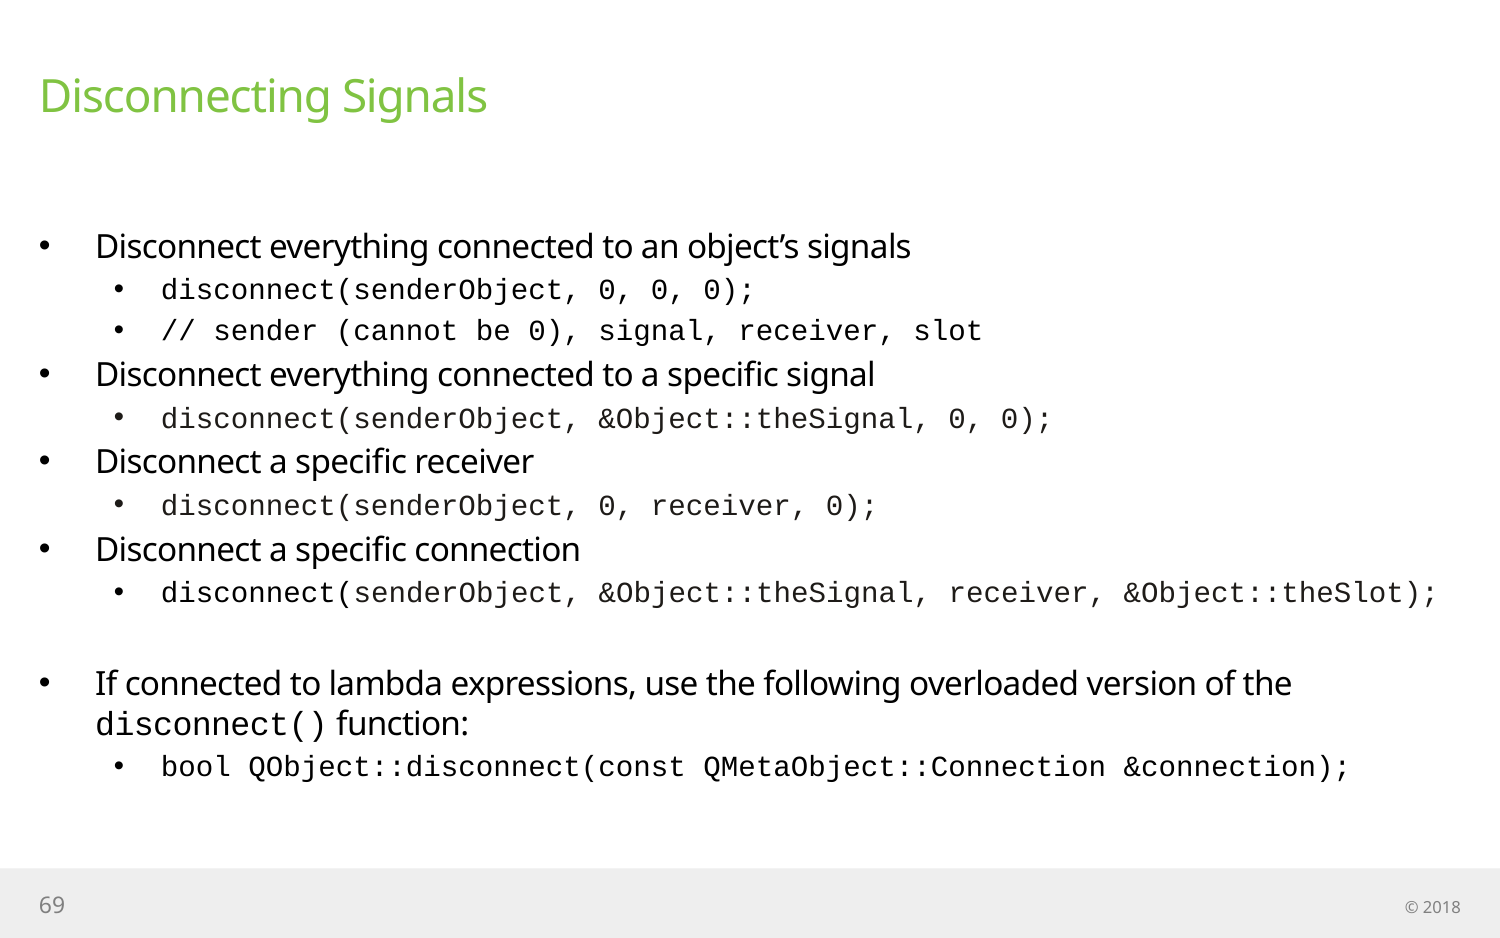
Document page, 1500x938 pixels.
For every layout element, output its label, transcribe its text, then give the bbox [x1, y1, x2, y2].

title Disconnecting Signals [39, 66, 1052, 195]
slide_number 69 [39, 892, 410, 921]
list Disconnect everything connected to an object’s signals disconnect(senderObject, 0, 0, 0); // sender (cannot be 0), signal, receiver, slot Disconnect everything connected to a specific signal disconnect(senderObject, &Object::theSignal, 0, 0); Disconnect a specific receiver disconnect(senderObject, 0, receiver, 0); Disconnect a specific connection disconnect(senderObject, &Object::theSignal, receiver, &Object::theSlot); If connected to lambda expressions, use the following overloaded version of the disconnect() function: bool QObject::disconnect(const QMetaObject::Connection &connection); [39, 224, 1471, 846]
footer © 2018 [1188, 896, 1461, 917]
